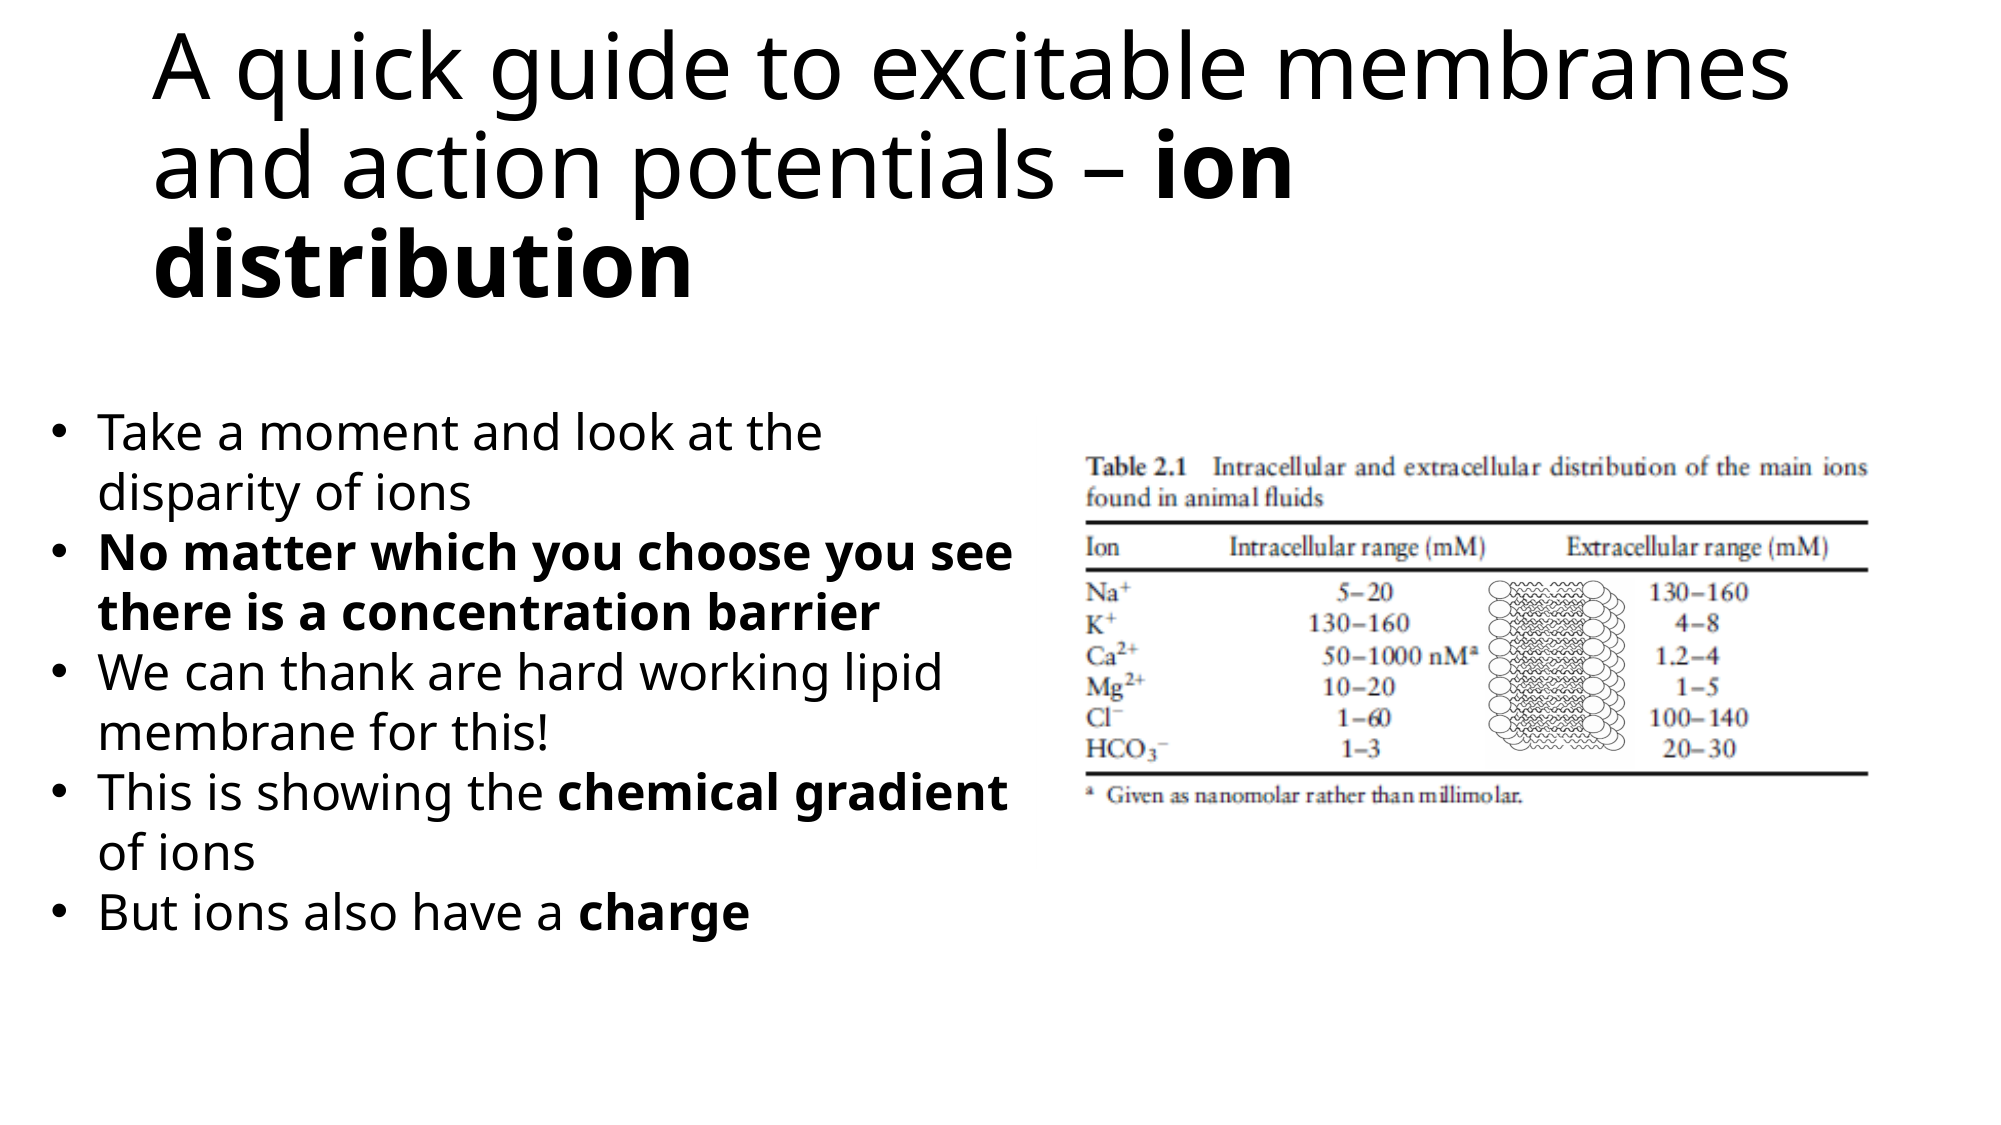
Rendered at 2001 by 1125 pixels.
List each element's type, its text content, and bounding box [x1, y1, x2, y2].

picture [1034, 416, 1922, 869]
title A quick guide to excitable membranes and action potentials – ion distribution [137, 59, 1863, 278]
text_box Take a moment and look at the disparity of ions No matter which you choose you see there is a concentration barrier We can thank are hard working lipid membrane for this! This is showing the chemical gradient of ions But ions also have a charge [35, 393, 1048, 948]
